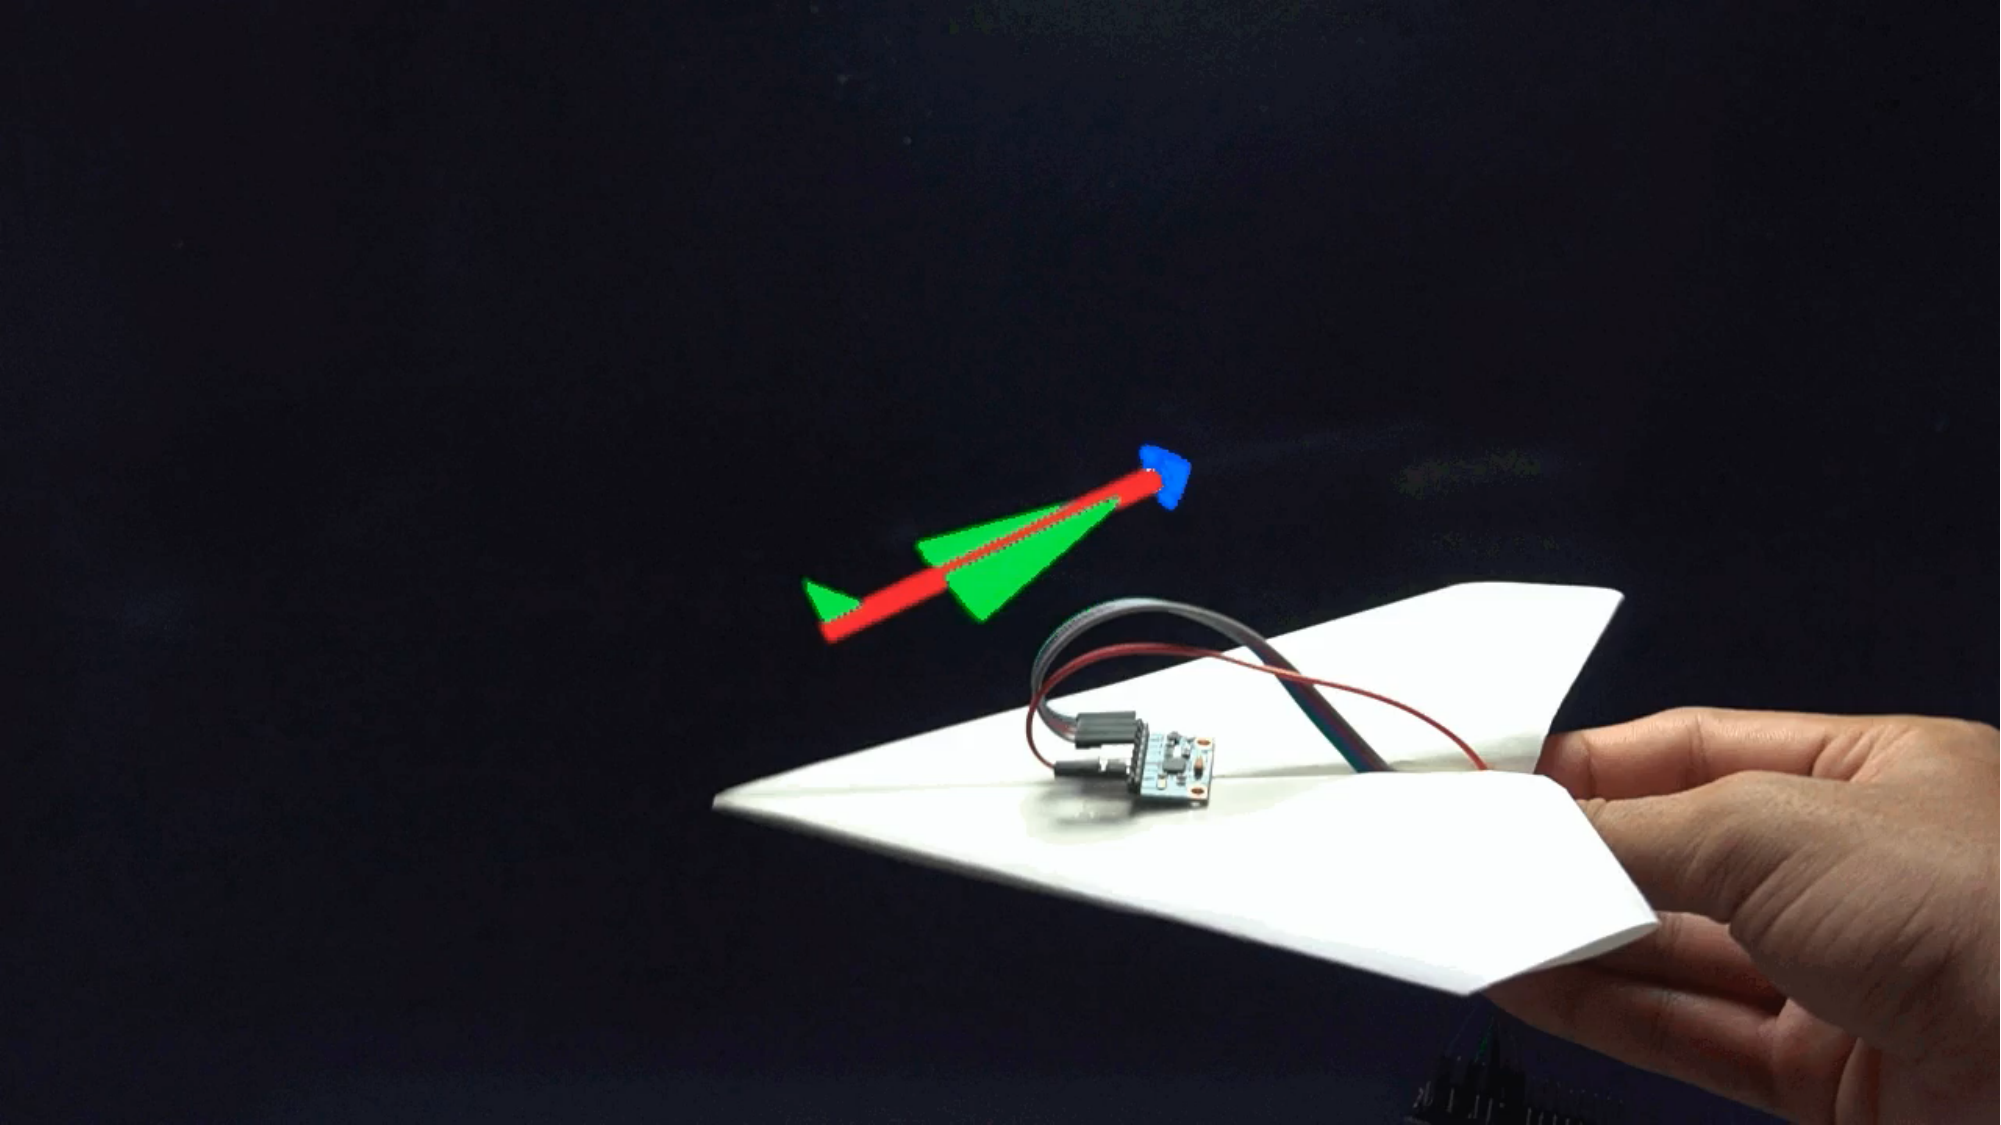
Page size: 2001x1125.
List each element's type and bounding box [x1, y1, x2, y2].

text_box [0, 0, 2000, 1125]
